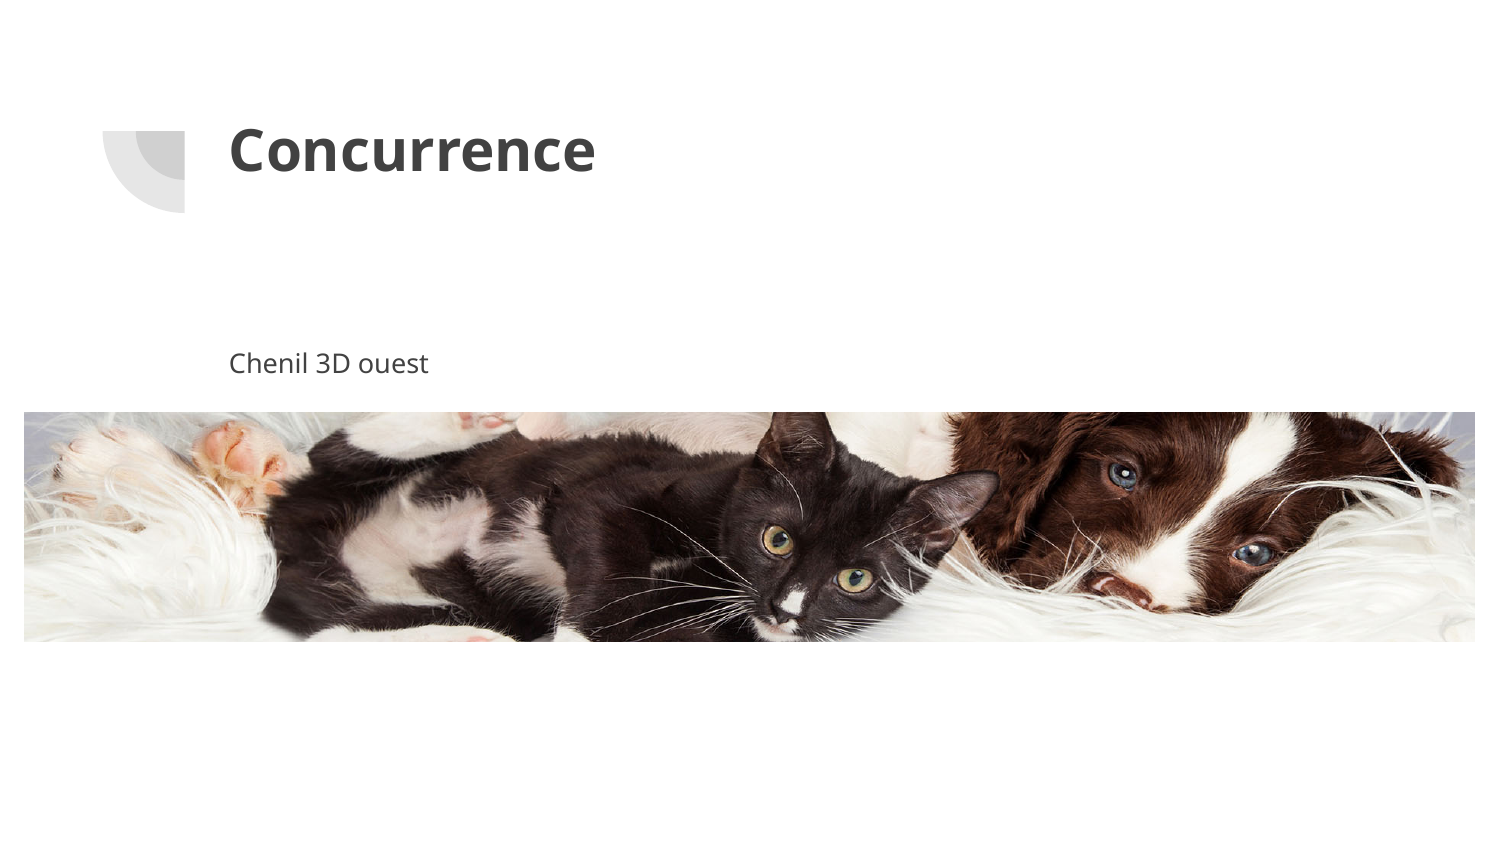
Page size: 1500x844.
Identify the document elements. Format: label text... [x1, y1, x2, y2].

list Chenil 3D ouest [213, 326, 450, 388]
title Concurrence [213, 98, 1368, 263]
picture [24, 411, 1476, 642]
